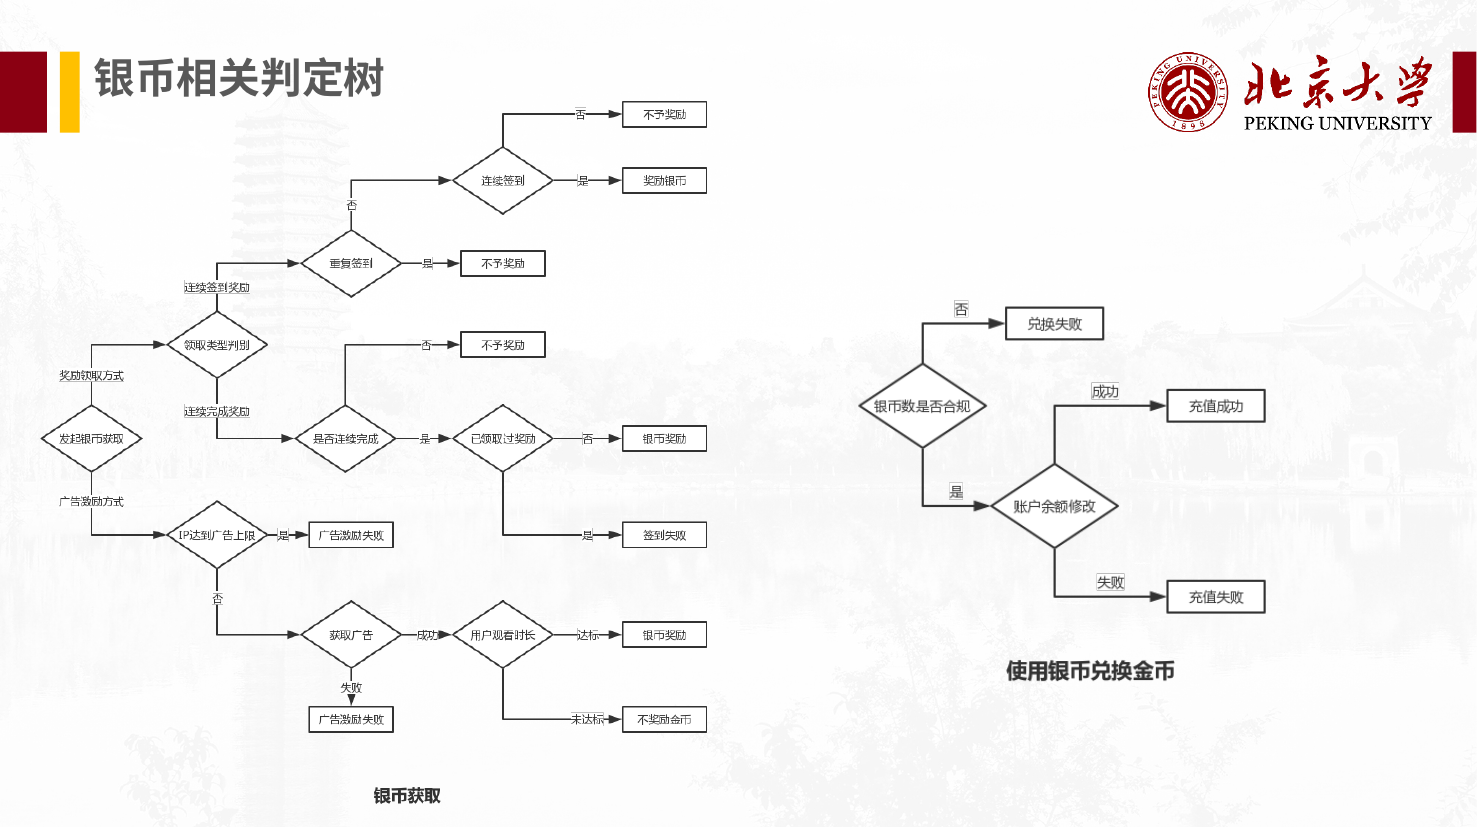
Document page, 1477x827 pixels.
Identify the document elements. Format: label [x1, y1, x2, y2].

text_box [1450, 50, 1477, 135]
picture [0, 0, 1477, 827]
